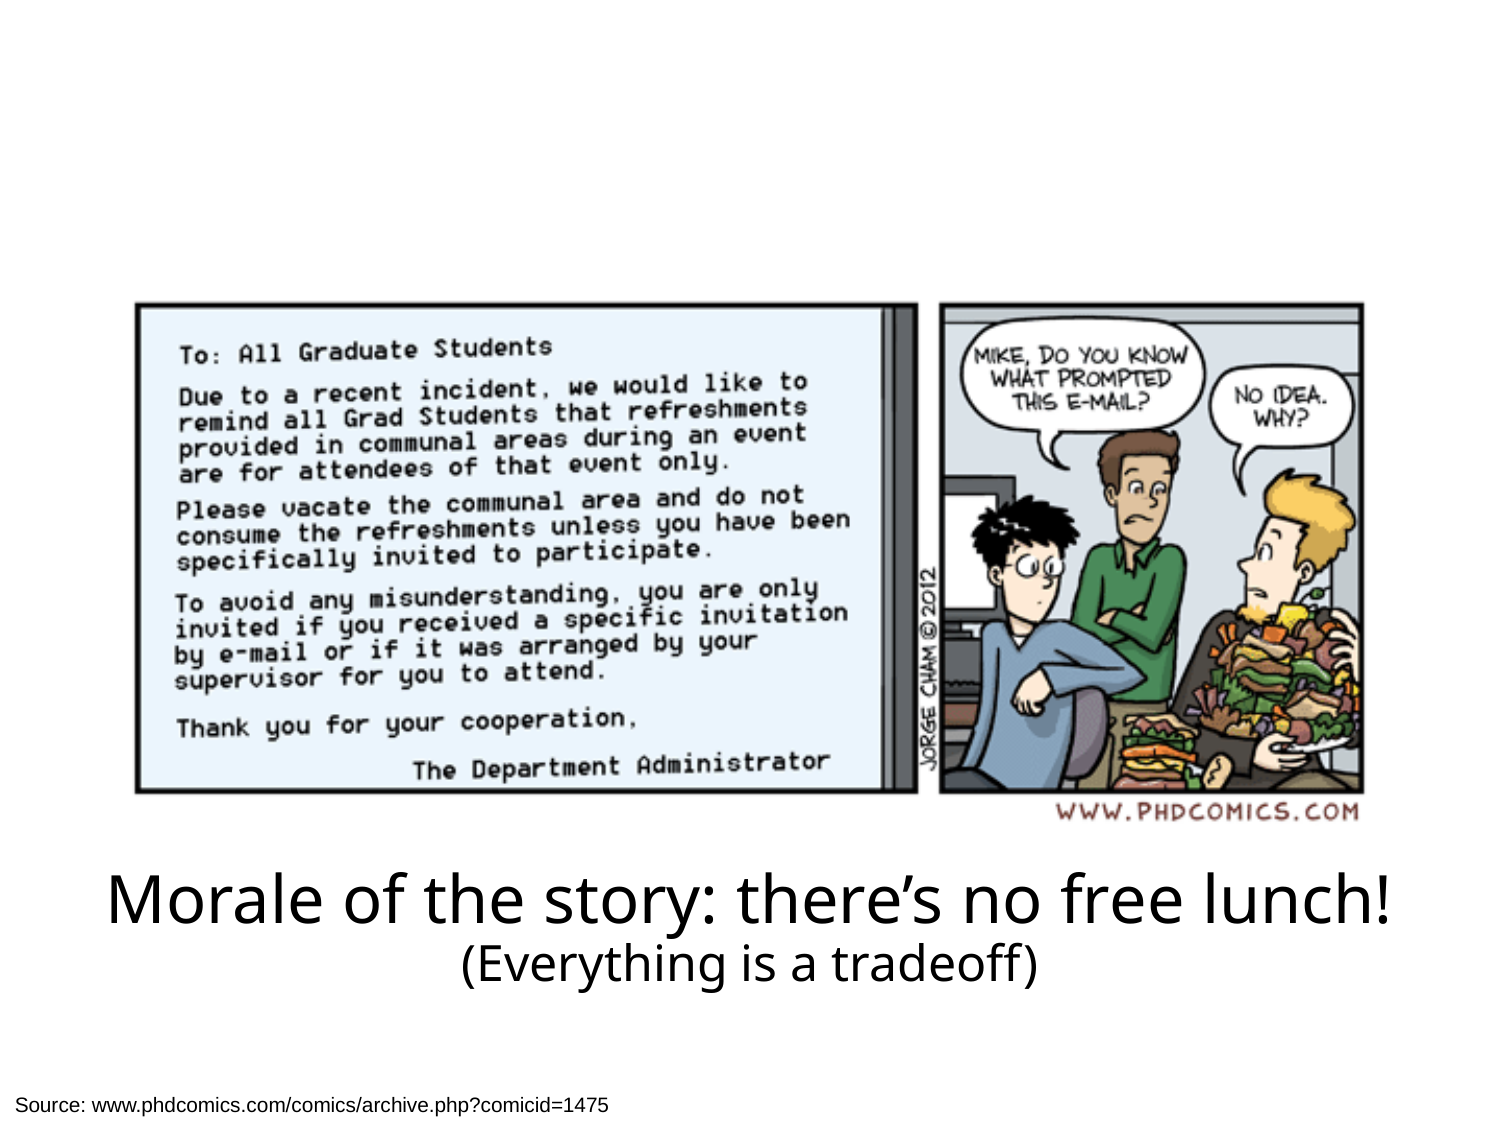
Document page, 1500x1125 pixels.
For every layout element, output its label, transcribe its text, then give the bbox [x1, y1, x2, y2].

text_box (Everything is a tradeoff) [0, 924, 1500, 999]
text_box Morale of the story: there’s no free lunch! [0, 849, 1500, 924]
text_box Source: www.phdcomics.com/comics/archive.php?comicid=1475 [0, 1084, 1388, 1125]
picture [124, 287, 1376, 830]
